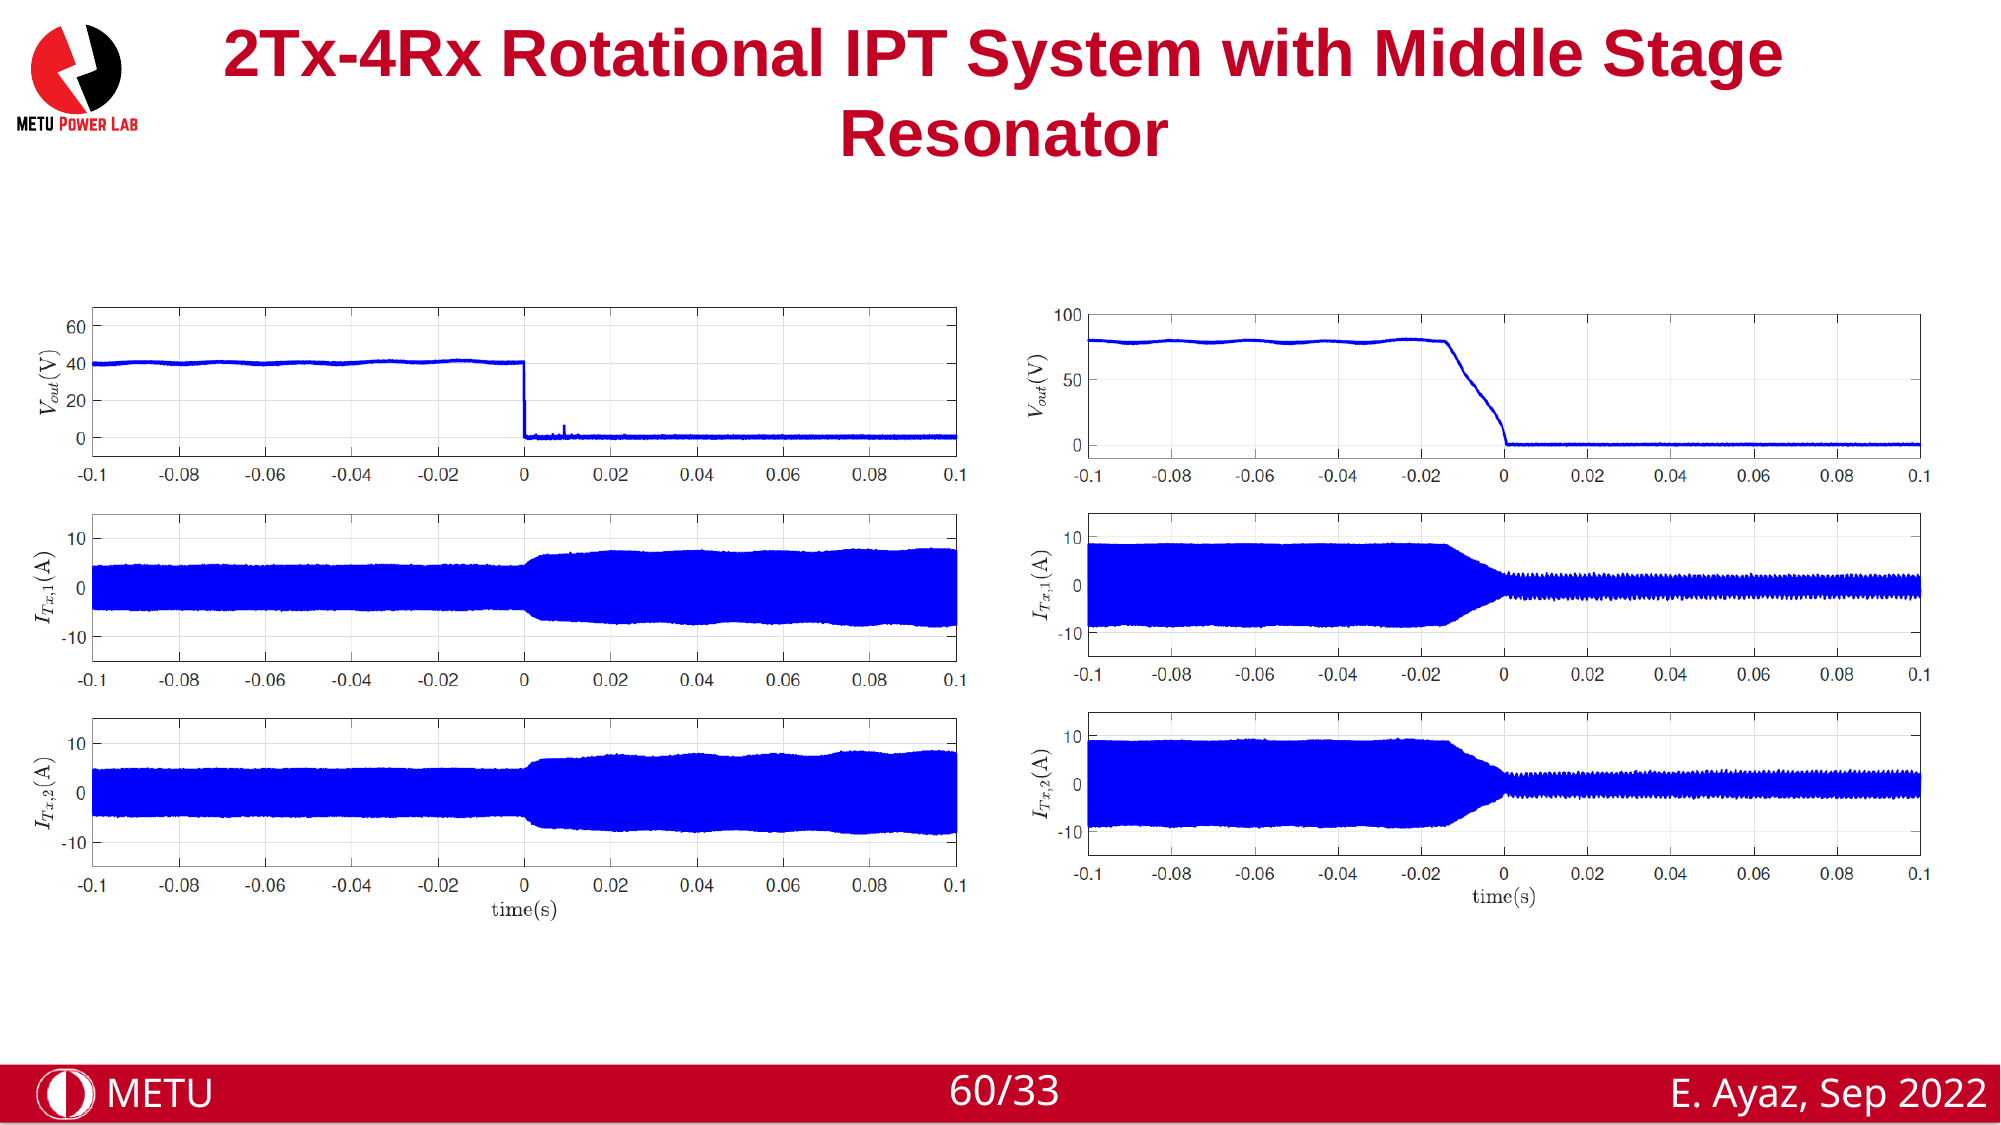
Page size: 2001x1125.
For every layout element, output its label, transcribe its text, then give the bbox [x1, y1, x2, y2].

picture [1016, 288, 1956, 930]
picture [21, 288, 986, 930]
picture [30, 1068, 99, 1120]
text_box 2Tx-4Rx Rotational IPT System with Middle Stage Resonator [187, 0, 1822, 181]
